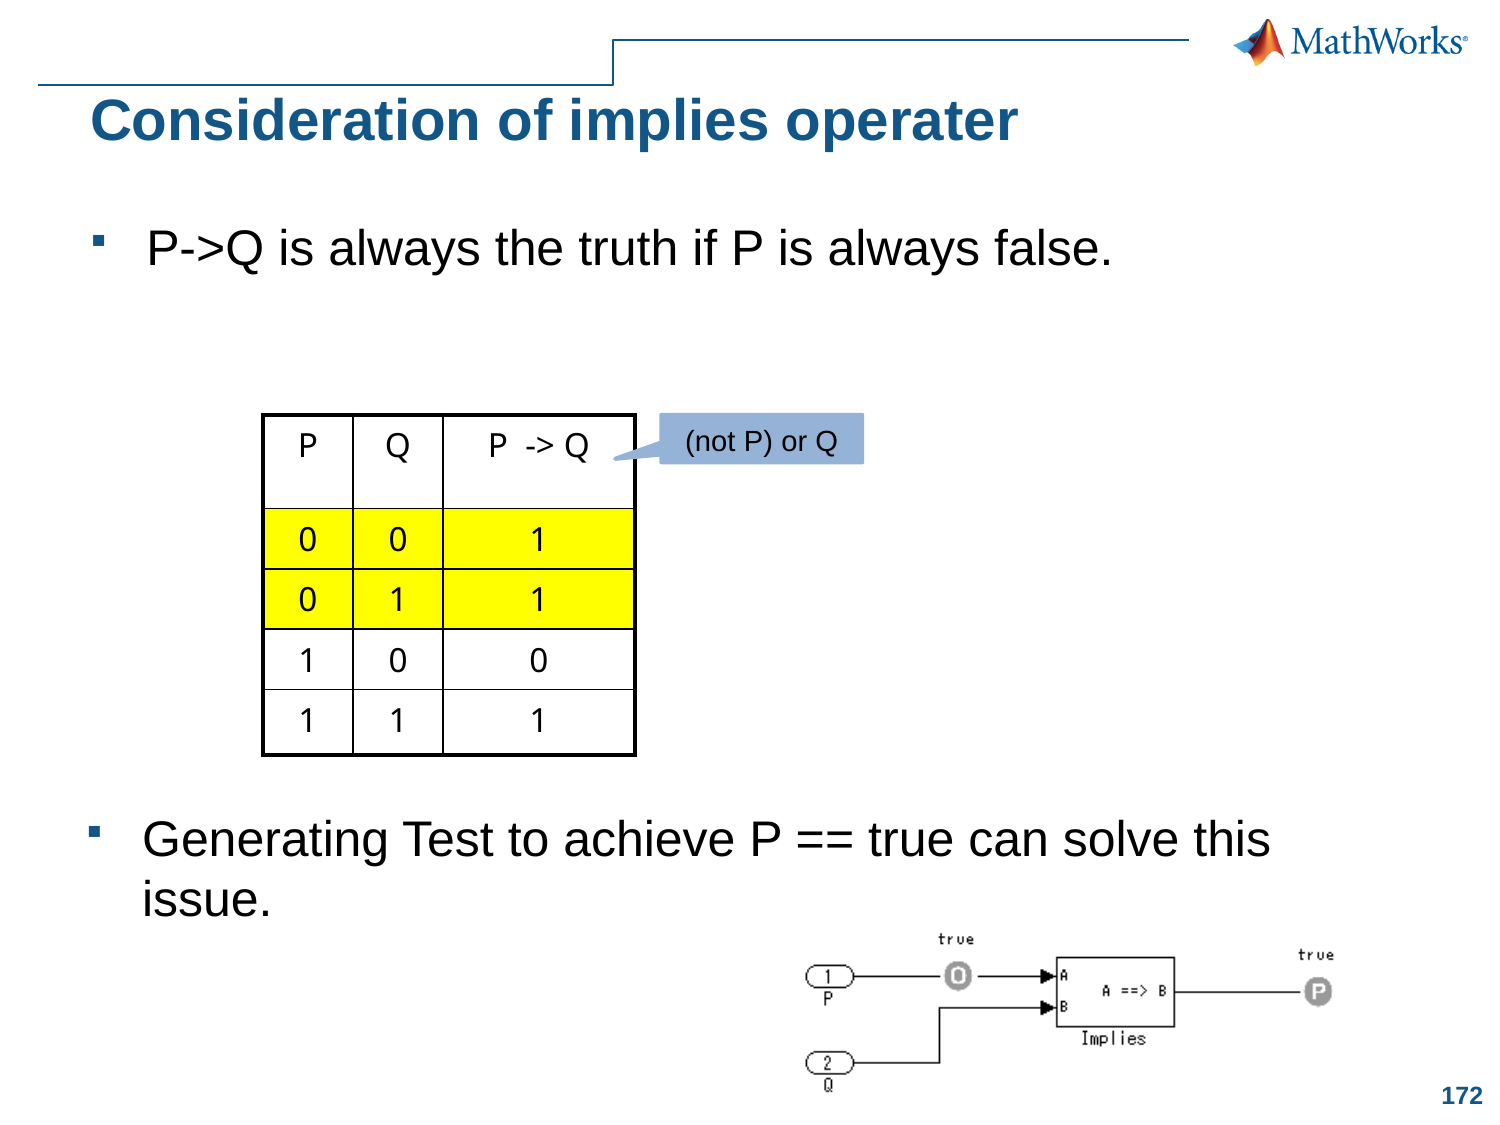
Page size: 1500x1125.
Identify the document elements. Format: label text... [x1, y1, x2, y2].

title Consideration of implies operater [75, 75, 1400, 208]
table_cell 1 [444, 570, 633, 628]
table_cell 1 [265, 630, 352, 689]
text_box Generating Test to achieve P == true can solve this issue. [70, 798, 1430, 907]
picture [783, 880, 1371, 1110]
table_cell 1 [444, 509, 633, 568]
table_cell 0 [354, 509, 442, 568]
table_header P [265, 417, 352, 508]
table_cell 0 [444, 630, 633, 689]
table_cell 0 [265, 570, 352, 628]
list P->Q is always the truth if P is always false. [75, 208, 1400, 346]
table_header P -> Q [444, 417, 633, 508]
table_header Q [354, 417, 442, 508]
table_cell 0 [354, 630, 442, 689]
table_cell 1 [354, 690, 442, 753]
table_cell 1 [444, 690, 633, 753]
text_box (not P) or Q [613, 412, 865, 465]
table_cell 0 [265, 509, 352, 568]
table_cell 1 [265, 690, 352, 753]
picture [1226, 7, 1483, 78]
table_cell 1 [354, 570, 442, 628]
